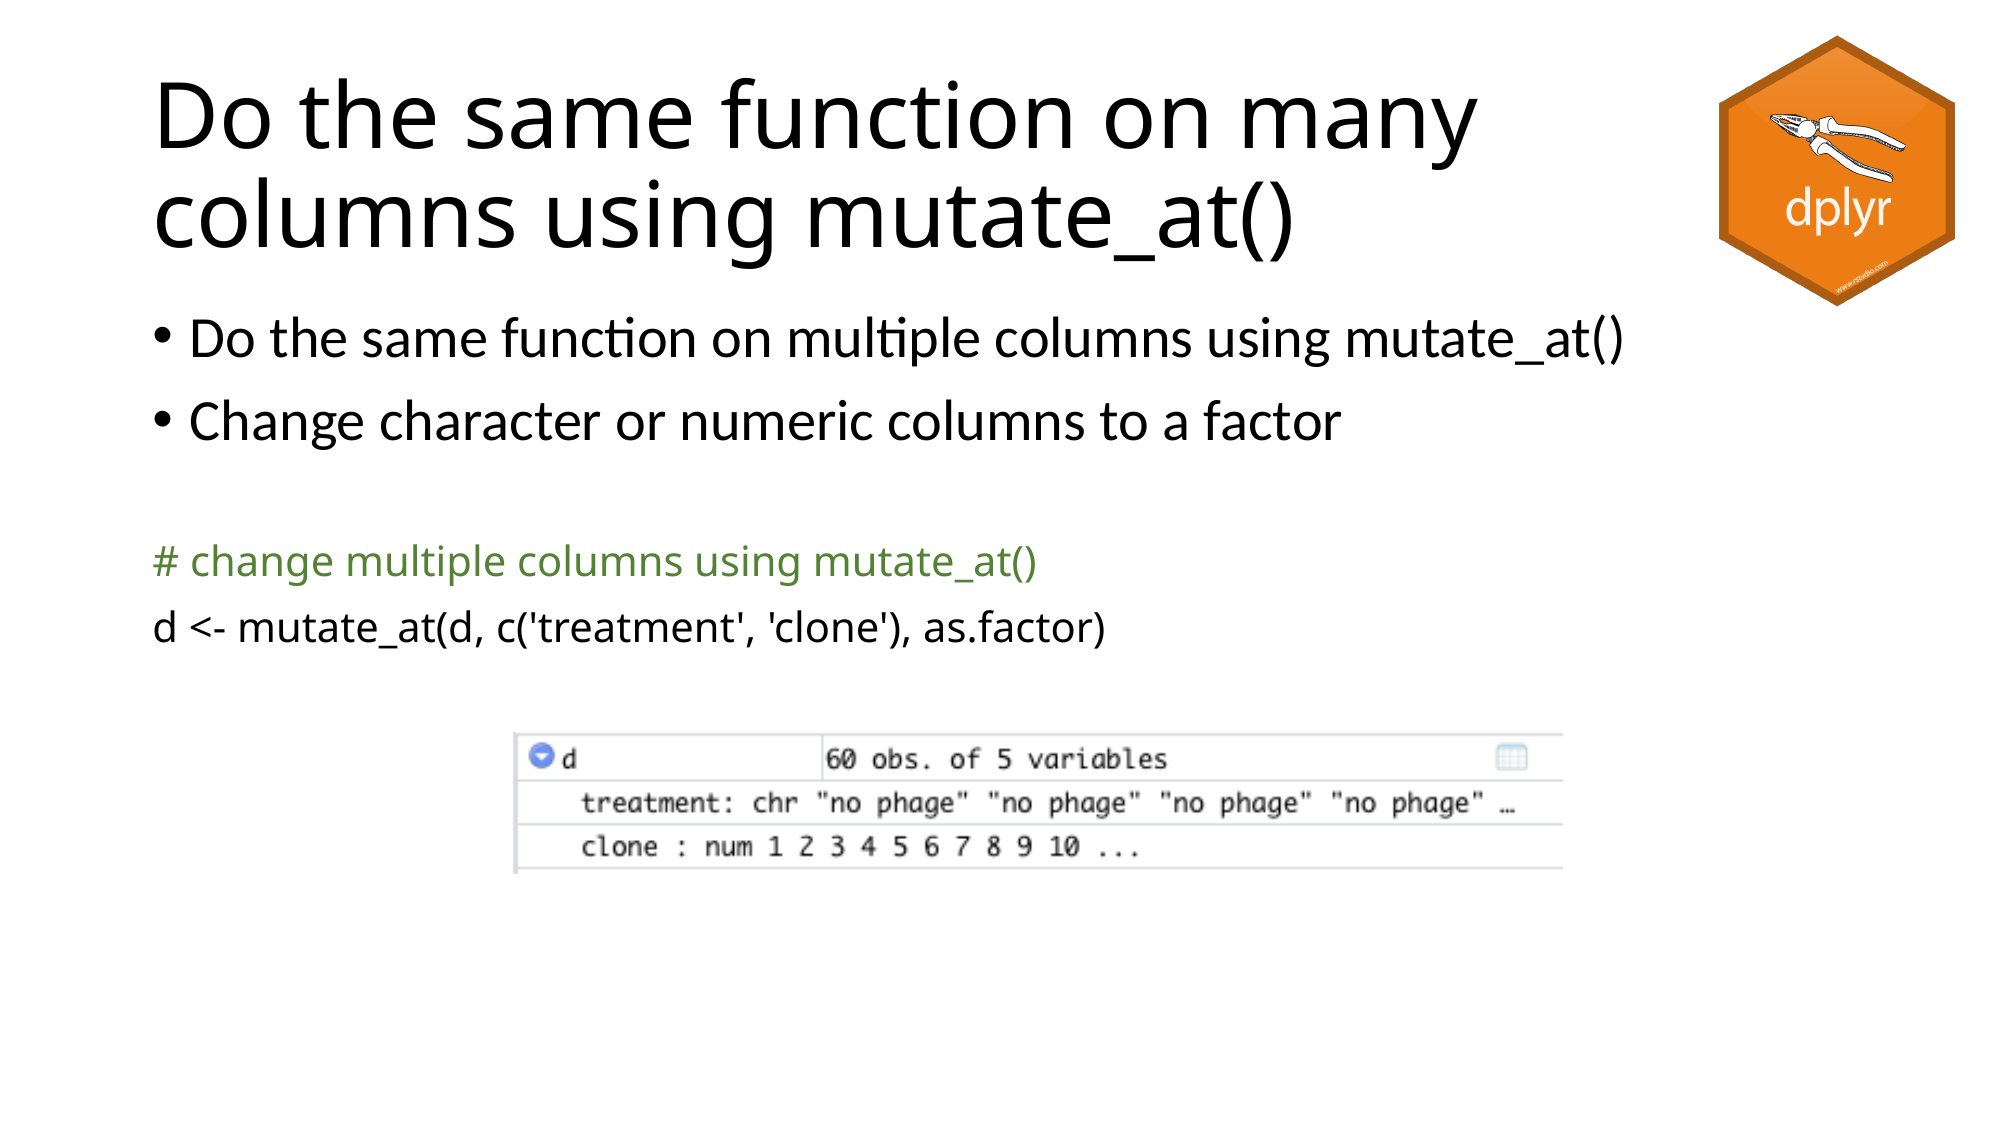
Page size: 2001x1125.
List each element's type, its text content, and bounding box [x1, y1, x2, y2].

picture [1719, 35, 1955, 307]
picture [512, 732, 1563, 874]
list Do the same function on multiple columns using mutate_at() Change character or numeric columns to a factor # change multiple columns using mutate_at() d <- mutate_at(d, c('treatment', 'clone'), as.factor) [137, 299, 1863, 665]
title Do the same function on many columns using mutate_at() [137, 59, 1641, 278]
